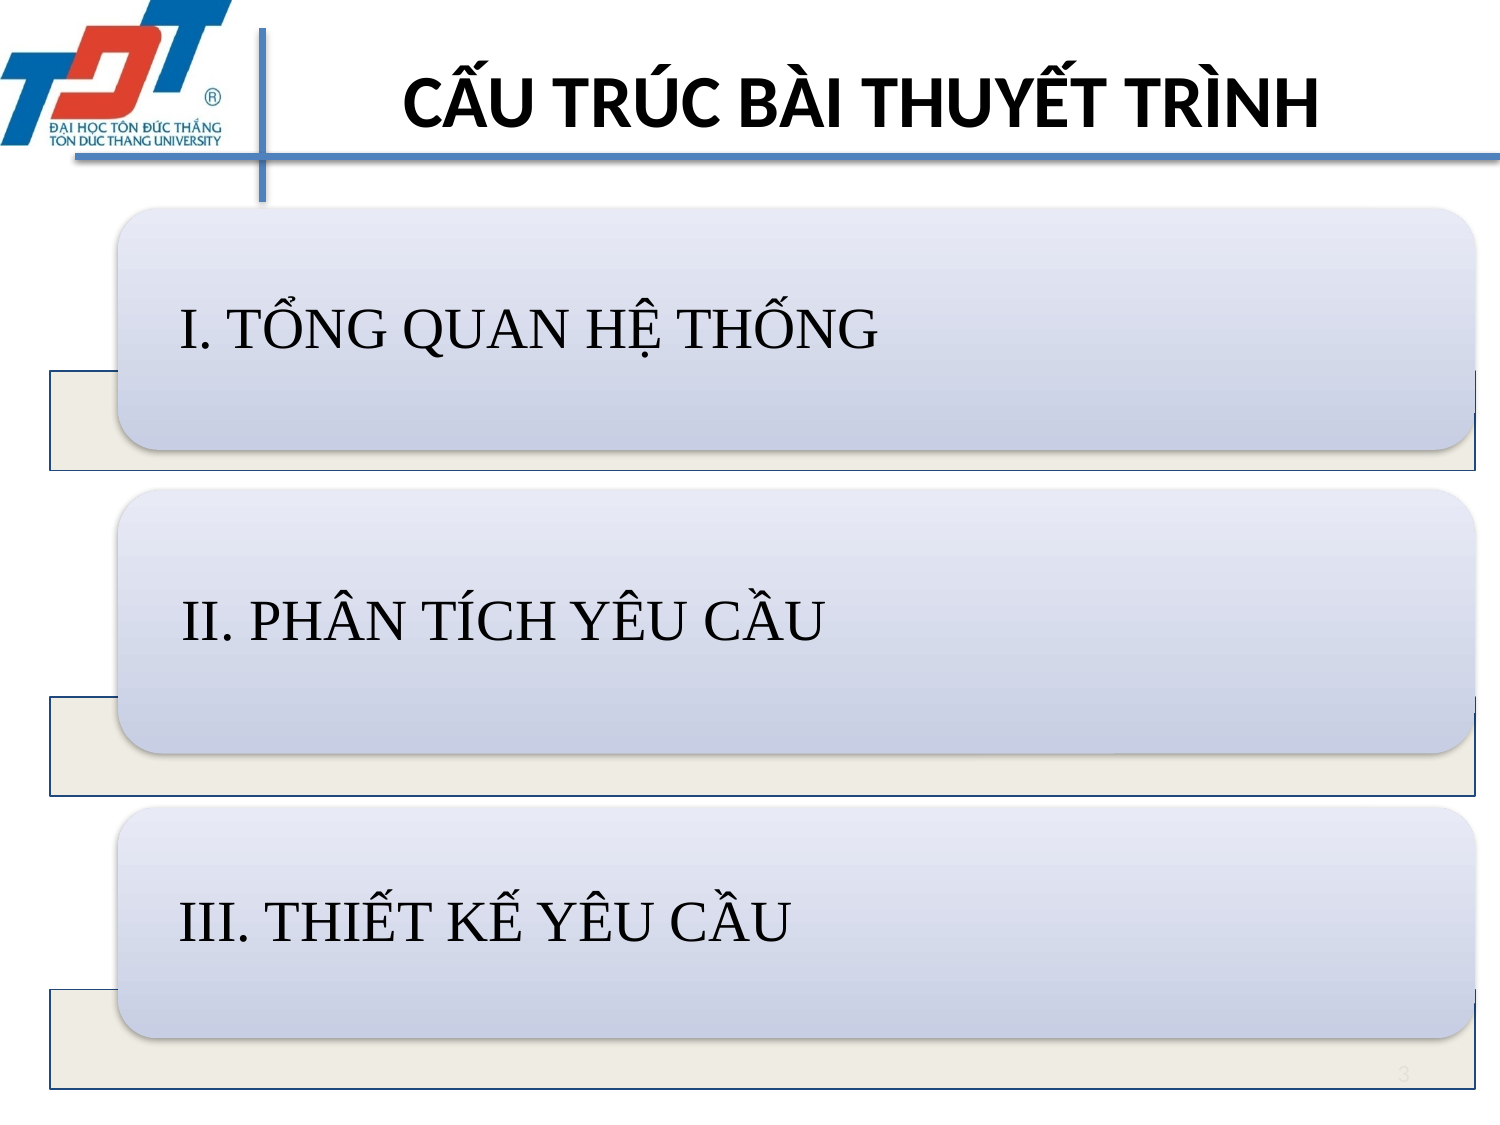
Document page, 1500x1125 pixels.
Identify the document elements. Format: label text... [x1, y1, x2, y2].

title CẤU TRÚC BÀI THUYẾT TRÌNH [249, 3, 1475, 174]
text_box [49, 174, 1476, 1103]
picture [0, 0, 232, 146]
